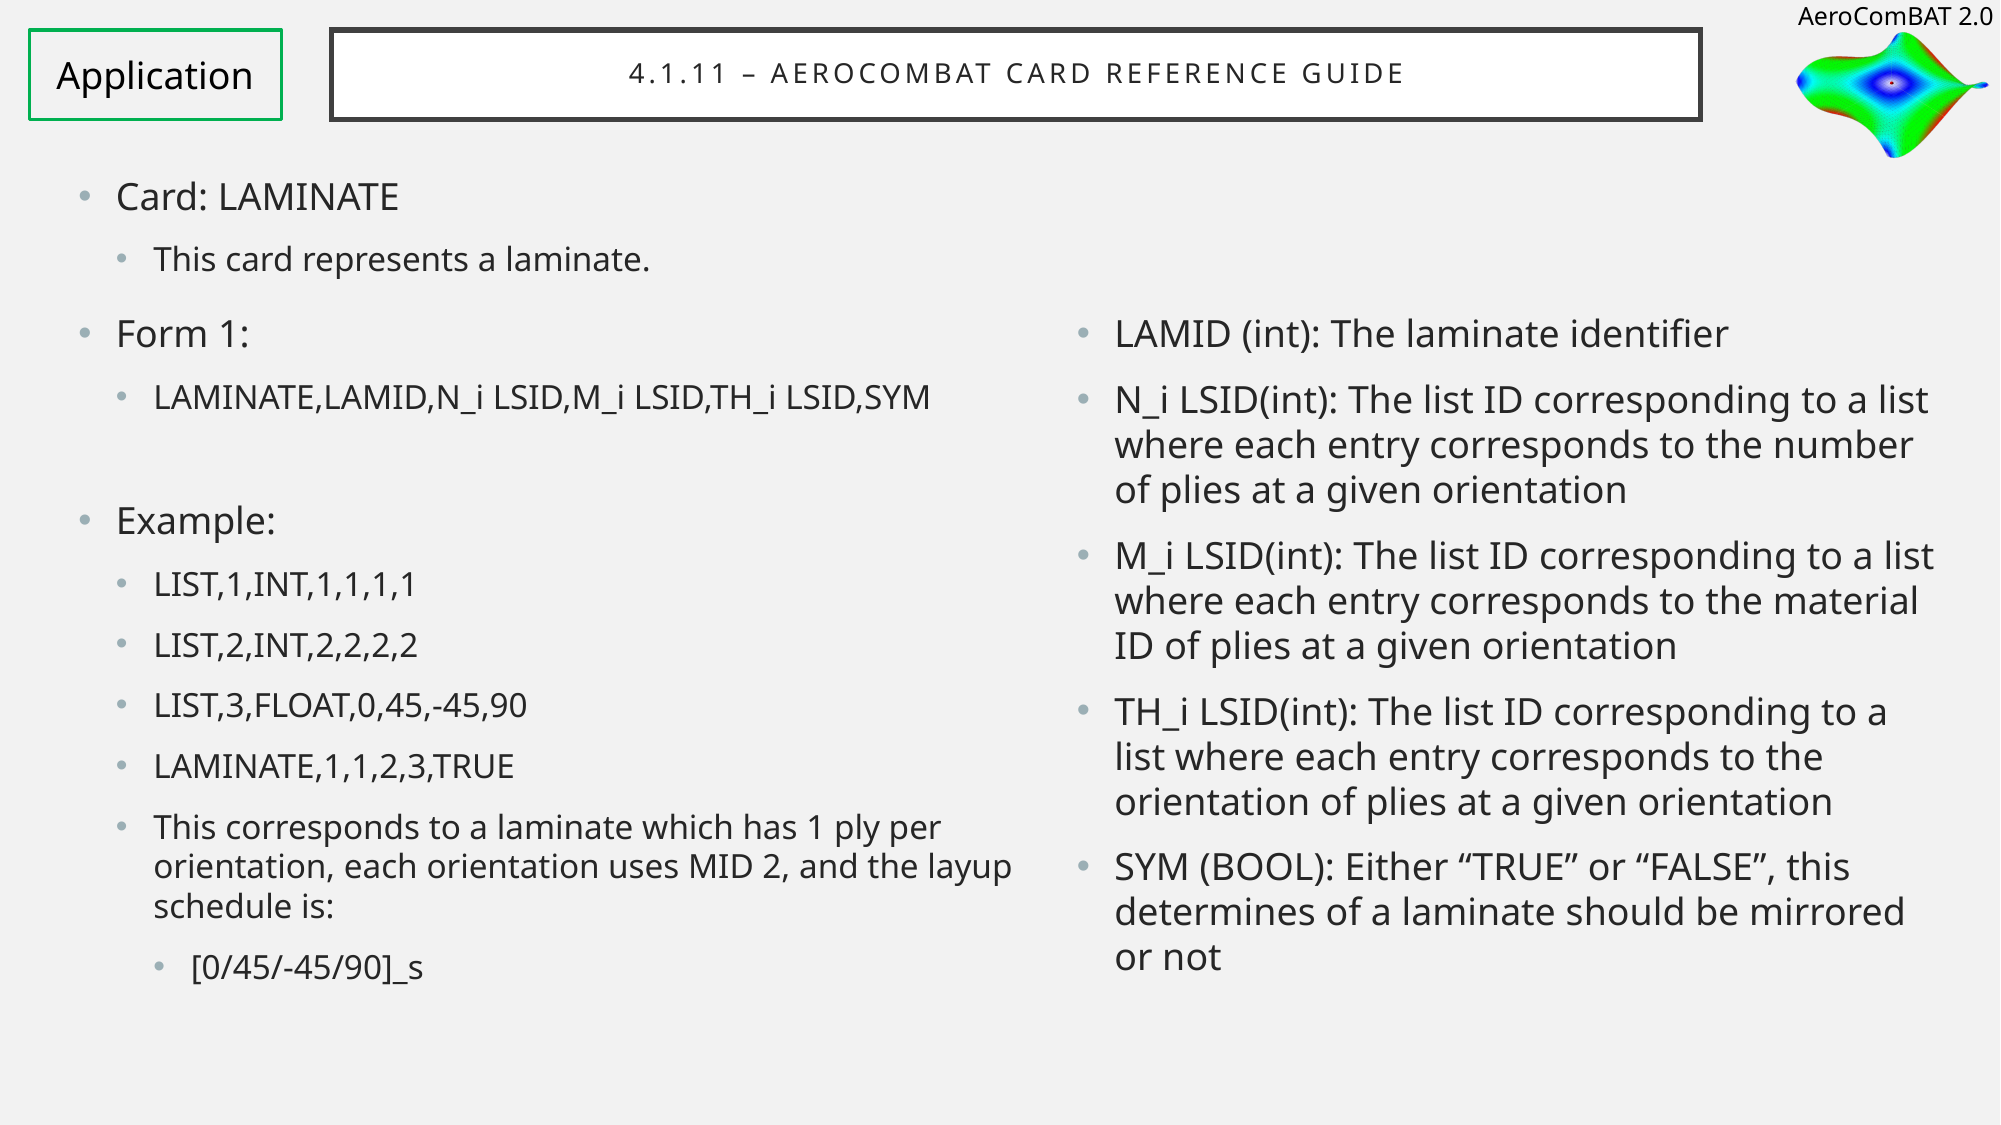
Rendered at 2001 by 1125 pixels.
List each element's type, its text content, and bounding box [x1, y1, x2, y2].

text_box LAMID (int): The laminate identifier N_i LSID(int): The list ID corresponding to a list where each entry corresponds to the number of plies at a given orientation M_i LSID(int): The list ID corresponding to a list where each entry corresponds to the material ID of plies at a given orientation TH_i LSID(int): The list ID corresponding to a list where each entry corresponds to the orientation of plies at a given orientation SYM (BOOL): Either “TRUE” or “FALSE”, this determines of a laminate should be mirrored or not [1061, 302, 1962, 1113]
list Card: LAMINATE This card represents a laminate. [63, 165, 1937, 302]
text_box Application [28, 29, 282, 121]
picture [1794, 31, 1990, 159]
title 4.1.11 – AeroComBAT Card Reference Guide [329, 27, 1703, 122]
text_box Form 1: LAMINATE,LAMID,N_i LSID,M_i LSID,TH_i LSID,SYM Example: LIST,1,INT,1,1,1,1 LIST,2,INT,2,2,2,2 LIST,3,FLOAT,0,45,-45,90 LAMINATE,1,1,2,3,TRUE This corresponds to a laminate which has 1 ply per orientation, each orientation uses MID 2, and the layup schedule is: [0/45/-45/90]_s [63, 302, 1061, 1062]
